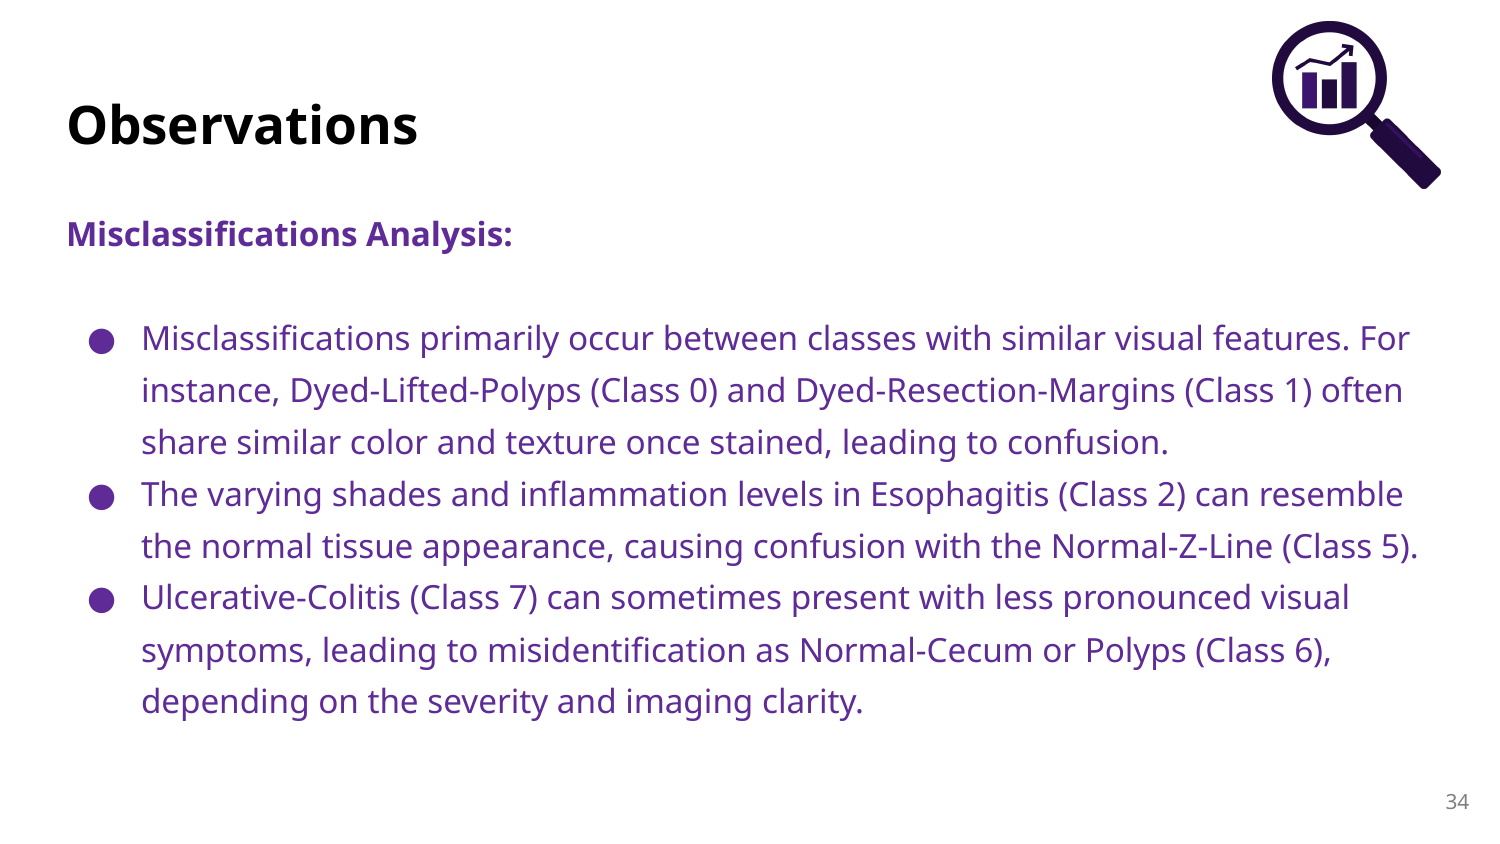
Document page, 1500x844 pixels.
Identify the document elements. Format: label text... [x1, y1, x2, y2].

list Misclassifications Analysis: Misclassifications primarily occur between classes with similar visual features. For instance, Dyed-Lifted-Polyps (Class 0) and Dyed-Resection-Margins (Class 1) often share similar color and texture once stained, leading to confusion. The varying shades and inflammation levels in Esophagitis (Class 2) can resemble the normal tissue appearance, causing confusion with the Normal-Z-Line (Class 5). Ulcerative-Colitis (Class 7) can sometimes present with less pronounced visual symptoms, leading to misidentification as Normal-Cecum or Polyps (Class 6), depending on the severity and imaging clarity. [51, 189, 1449, 844]
title Observations [51, 72, 1267, 176]
picture [1272, 21, 1441, 190]
slide_number 34 [1394, 769, 1484, 834]
